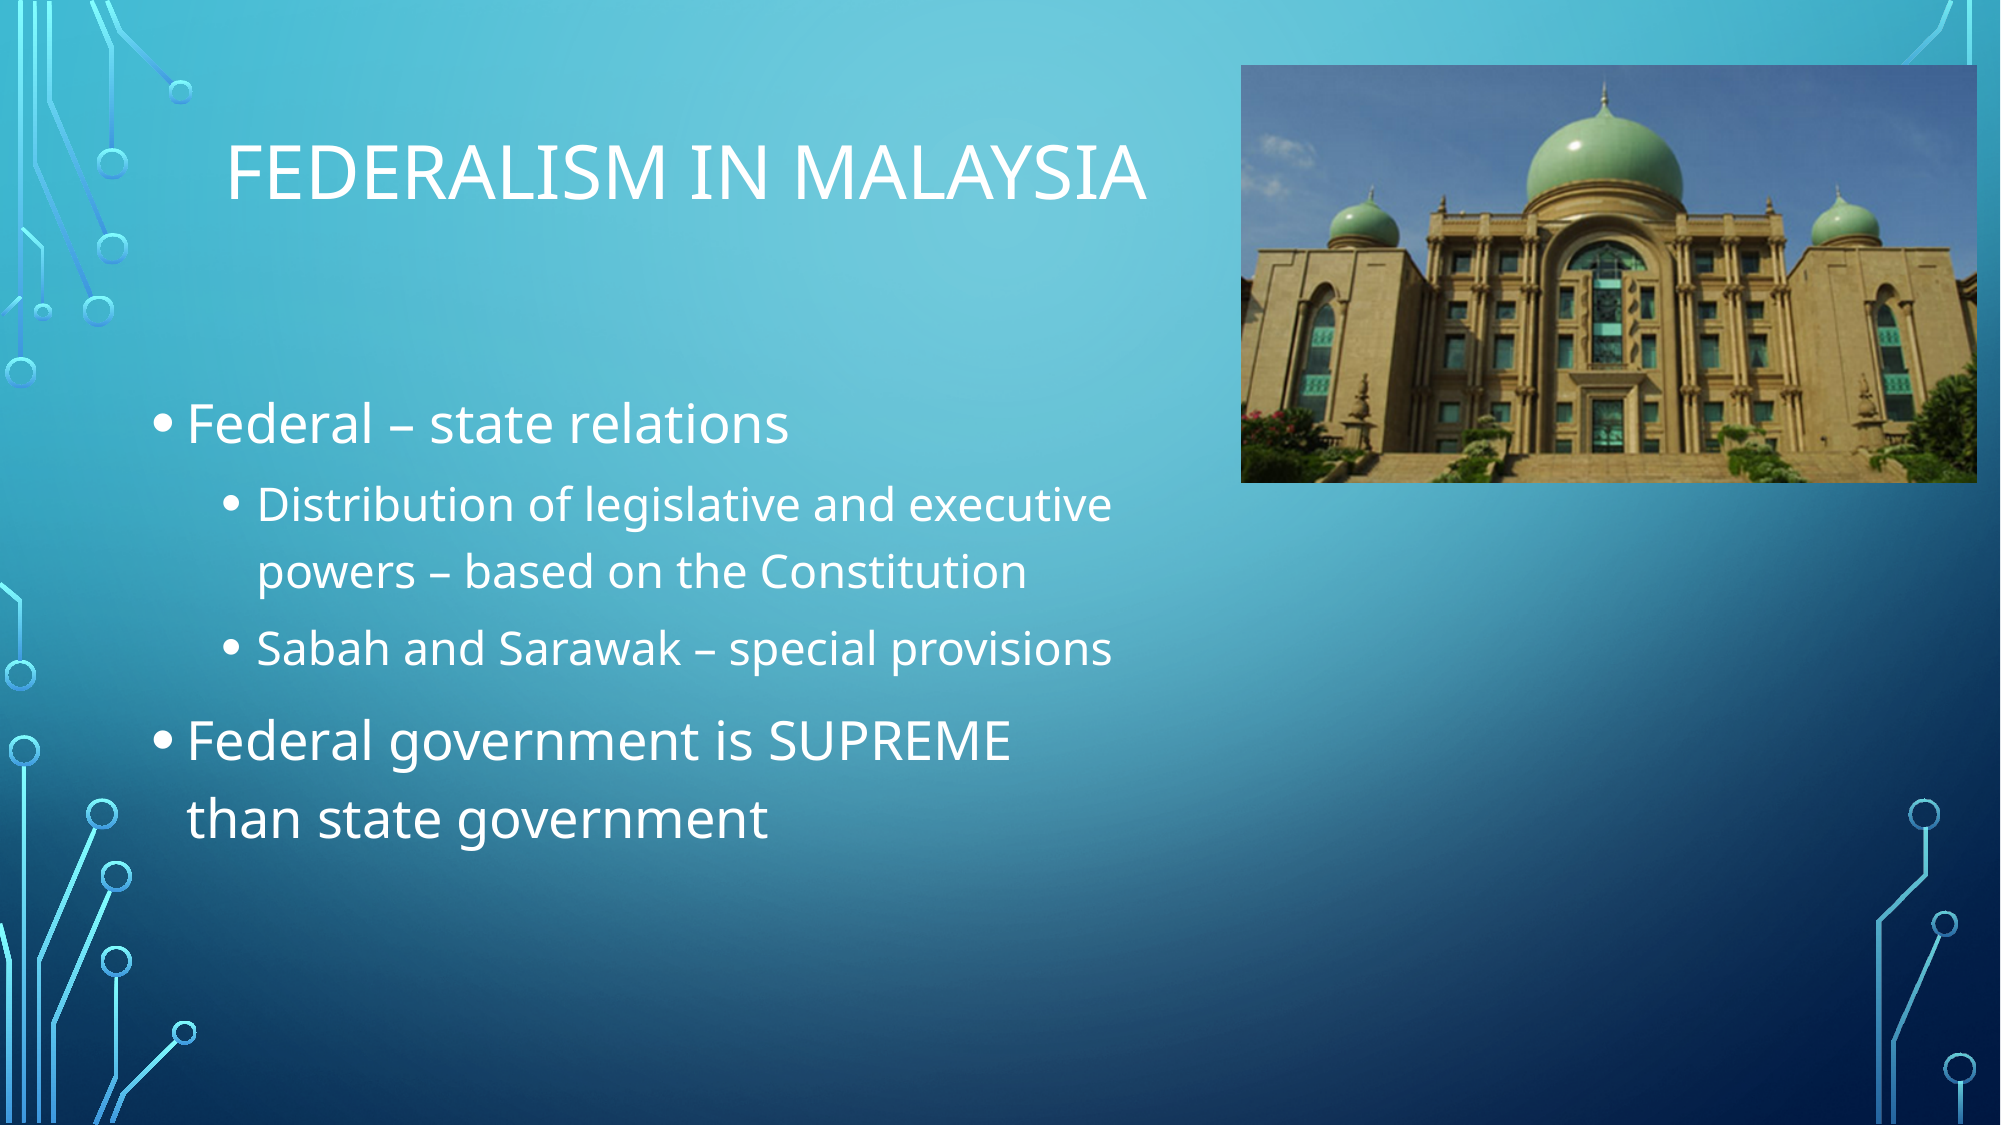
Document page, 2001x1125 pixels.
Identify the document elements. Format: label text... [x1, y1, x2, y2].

list Federal – state relations Distribution of legislative and executive powers – based on the Constitution Sabah and Sarawak – special provisions Federal government is SUPREME than state government [136, 369, 1158, 950]
picture [1241, 65, 1977, 483]
title FEDERALISM IN MALAYSIA [209, 53, 1200, 297]
